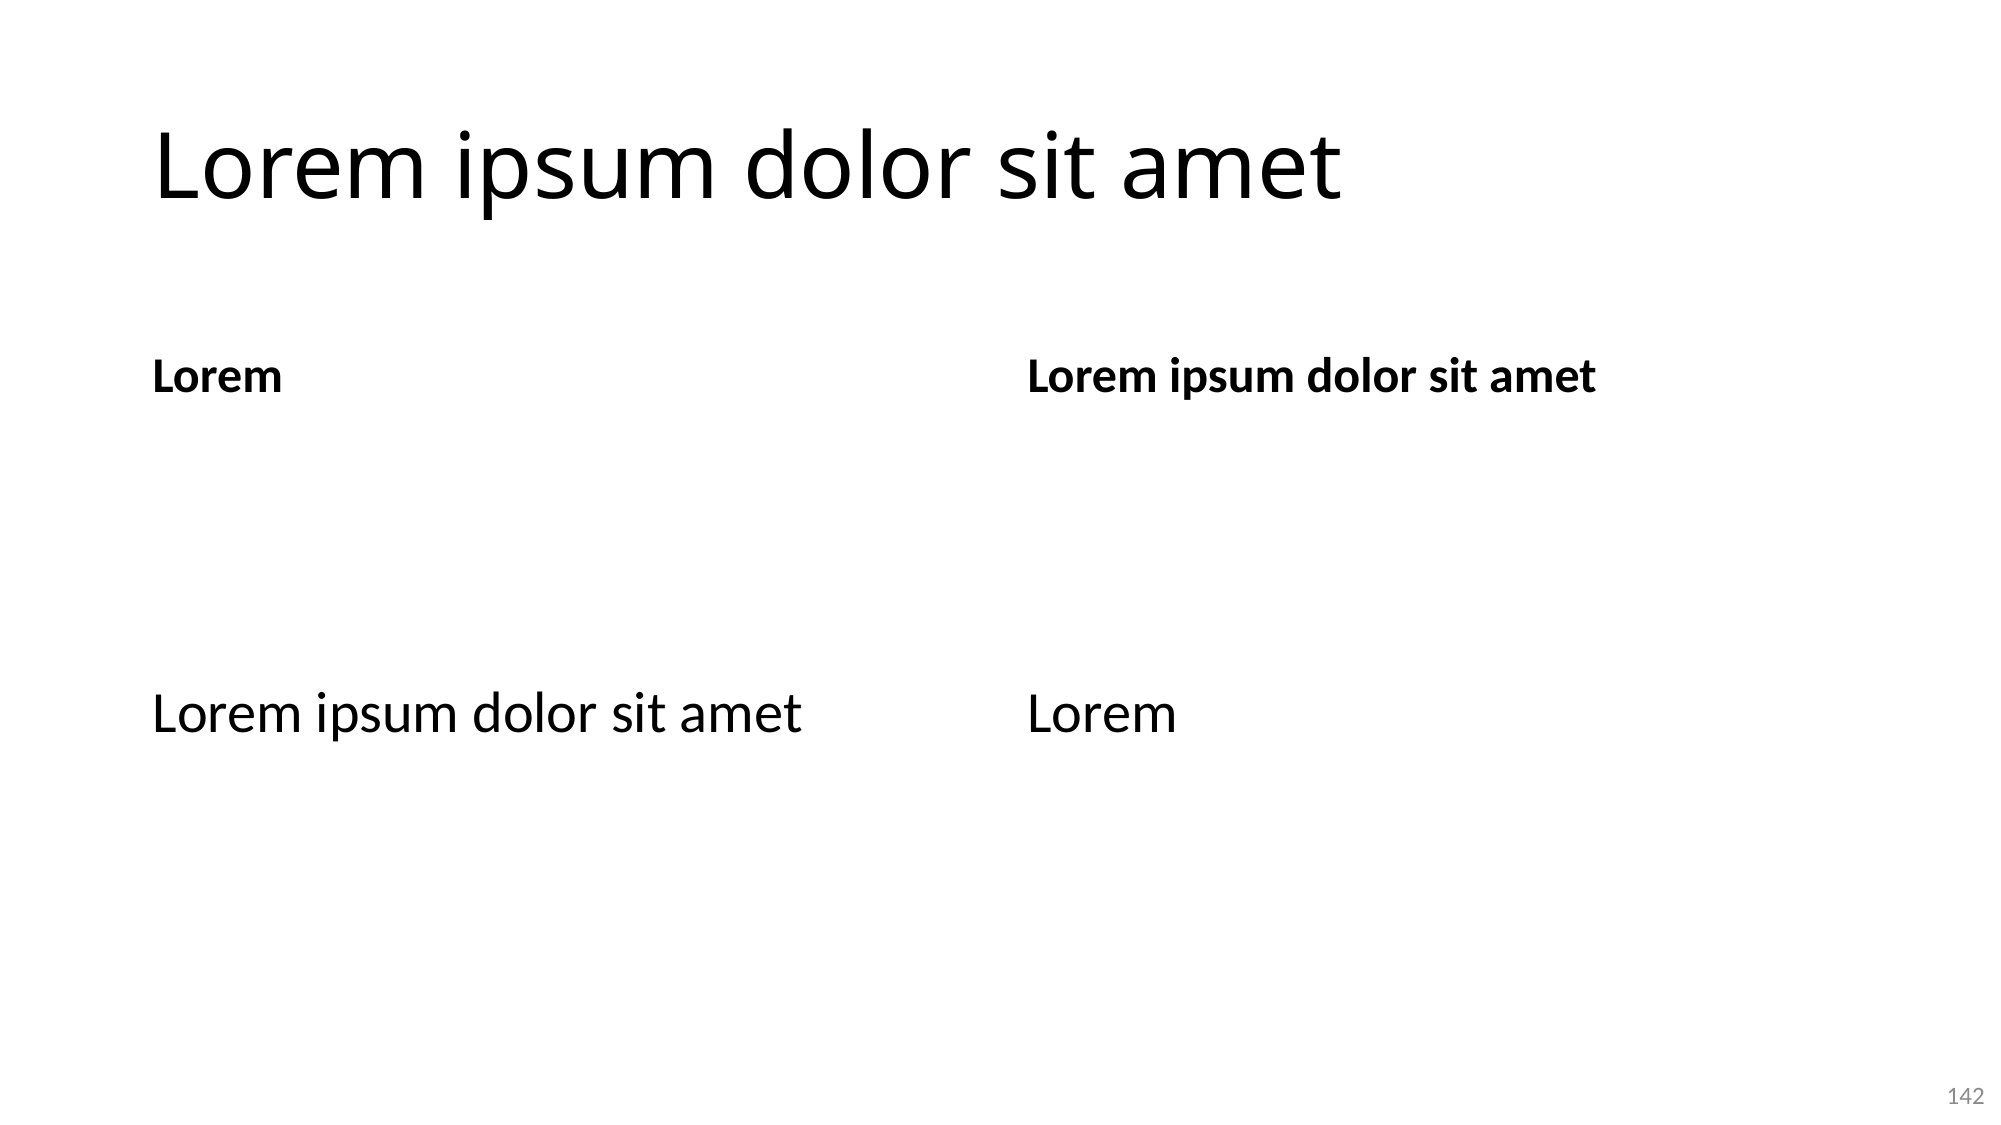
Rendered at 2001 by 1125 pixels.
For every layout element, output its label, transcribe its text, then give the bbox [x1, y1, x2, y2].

list Lorem [1012, 410, 1863, 1016]
title Lorem ipsum dolor sit amet [137, 59, 1863, 278]
slide_number 142 [1902, 1065, 2000, 1125]
list Lorem ipsum dolor sit amet [137, 410, 984, 1016]
list Lorem [137, 275, 984, 410]
list Lorem ipsum dolor sit amet [1012, 275, 1863, 410]
